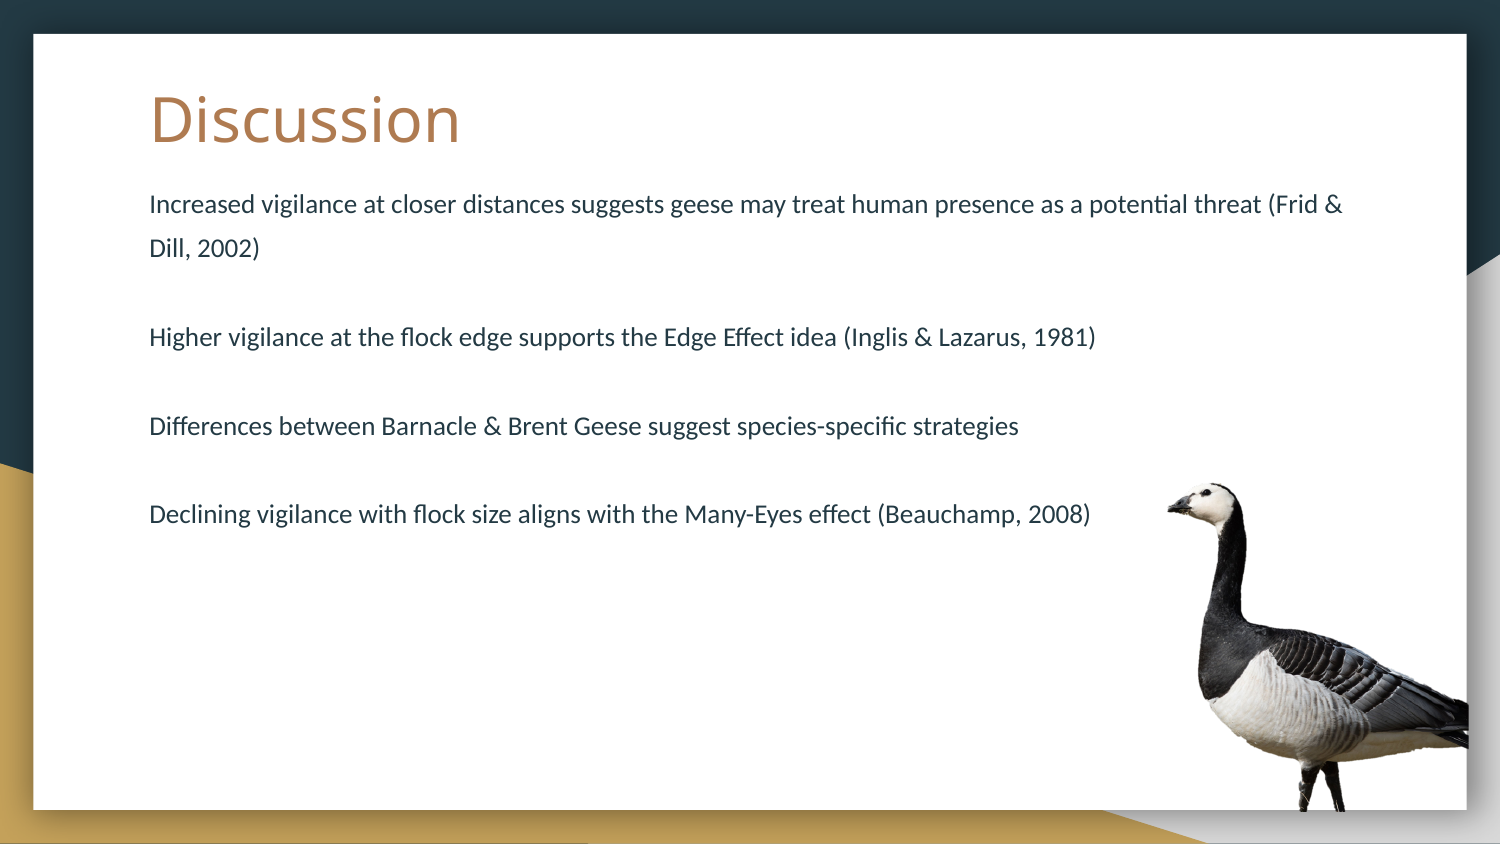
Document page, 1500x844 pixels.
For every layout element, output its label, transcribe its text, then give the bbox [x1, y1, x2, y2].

list Increased vigilance at closer distances suggests geese may treat human presence as a potential threat (Frid & Dill, 2002) Higher vigilance at the flock edge supports the Edge Effect idea (Inglis & Lazarus, 1981) Differences between Barnacle & Brent Geese suggest species-specific strategies Declining vigilance with flock size aligns with the Many-Eyes effect (Beauchamp, 2008) [134, 183, 1366, 729]
picture [1123, 447, 1469, 812]
title Discussion [134, 65, 1366, 183]
